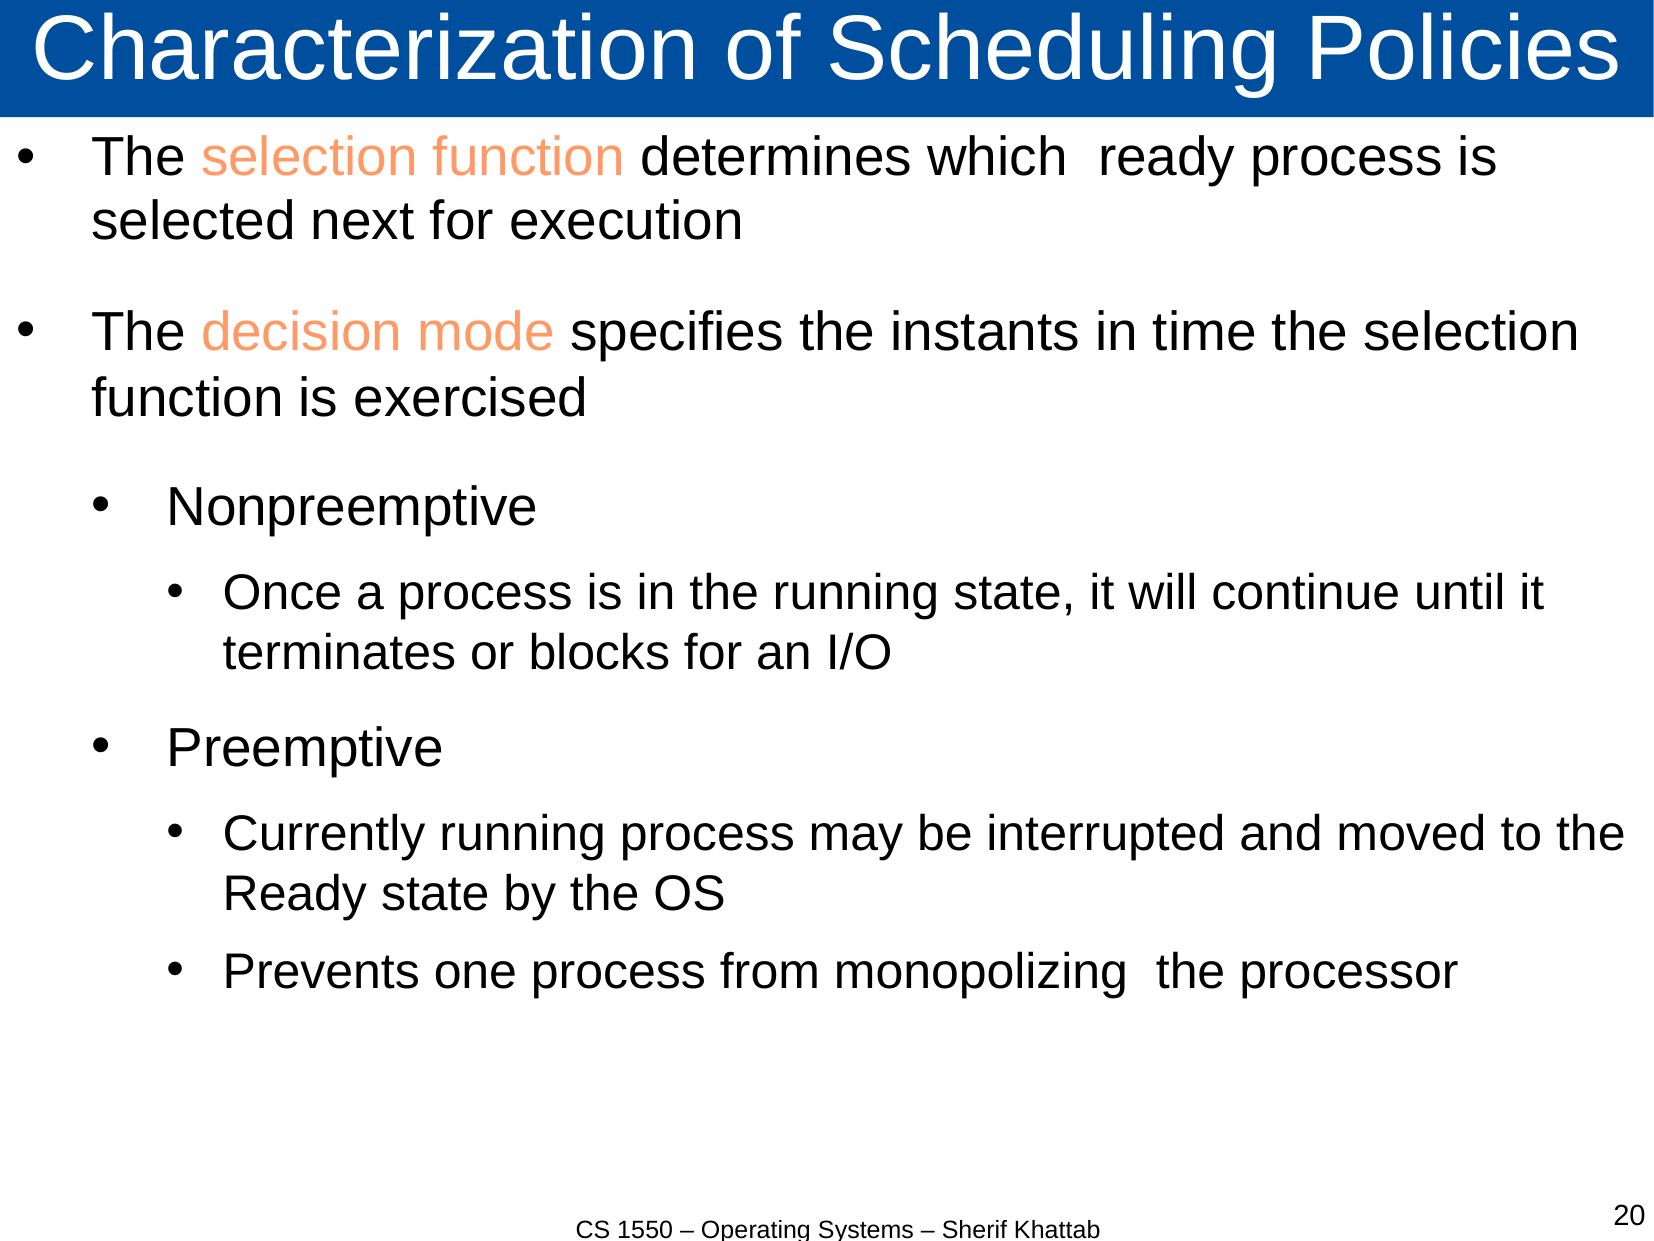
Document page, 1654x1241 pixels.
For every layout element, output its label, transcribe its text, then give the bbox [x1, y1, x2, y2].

list The selection function determines which ready process is selected next for execution The decision mode specifies the instants in time the selection function is exercised Nonpreemptive Once a process is in the running state, it will continue until it terminates or blocks for an I/O Preemptive Currently running process may be interrupted and moved to the Ready state by the OS Prevents one process from monopolizing the processor [0, 117, 1654, 1195]
slide_number 20 [1265, 1198, 1647, 1241]
footer CS 1550 – Operating Systems – Sherif Khattab [460, 1190, 1217, 1241]
title Characterization of Scheduling Policies [0, 0, 1654, 117]
